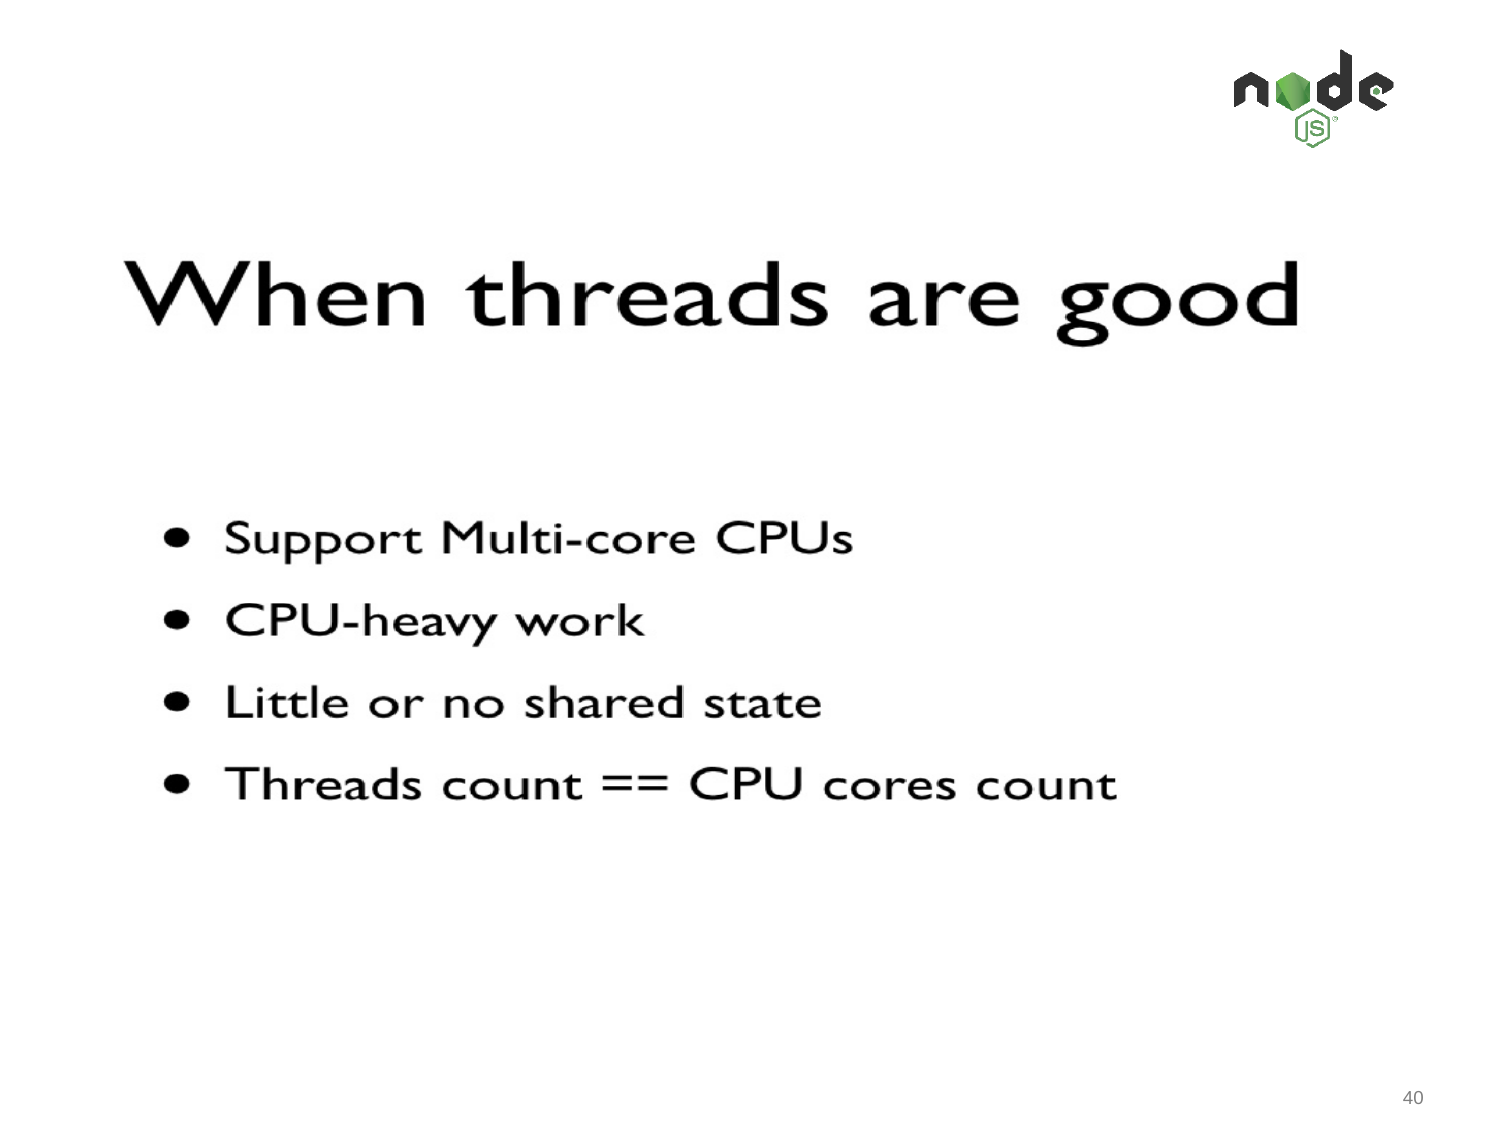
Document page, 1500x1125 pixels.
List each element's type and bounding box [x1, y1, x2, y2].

picture [87, 162, 1376, 1026]
picture [1224, 41, 1405, 155]
